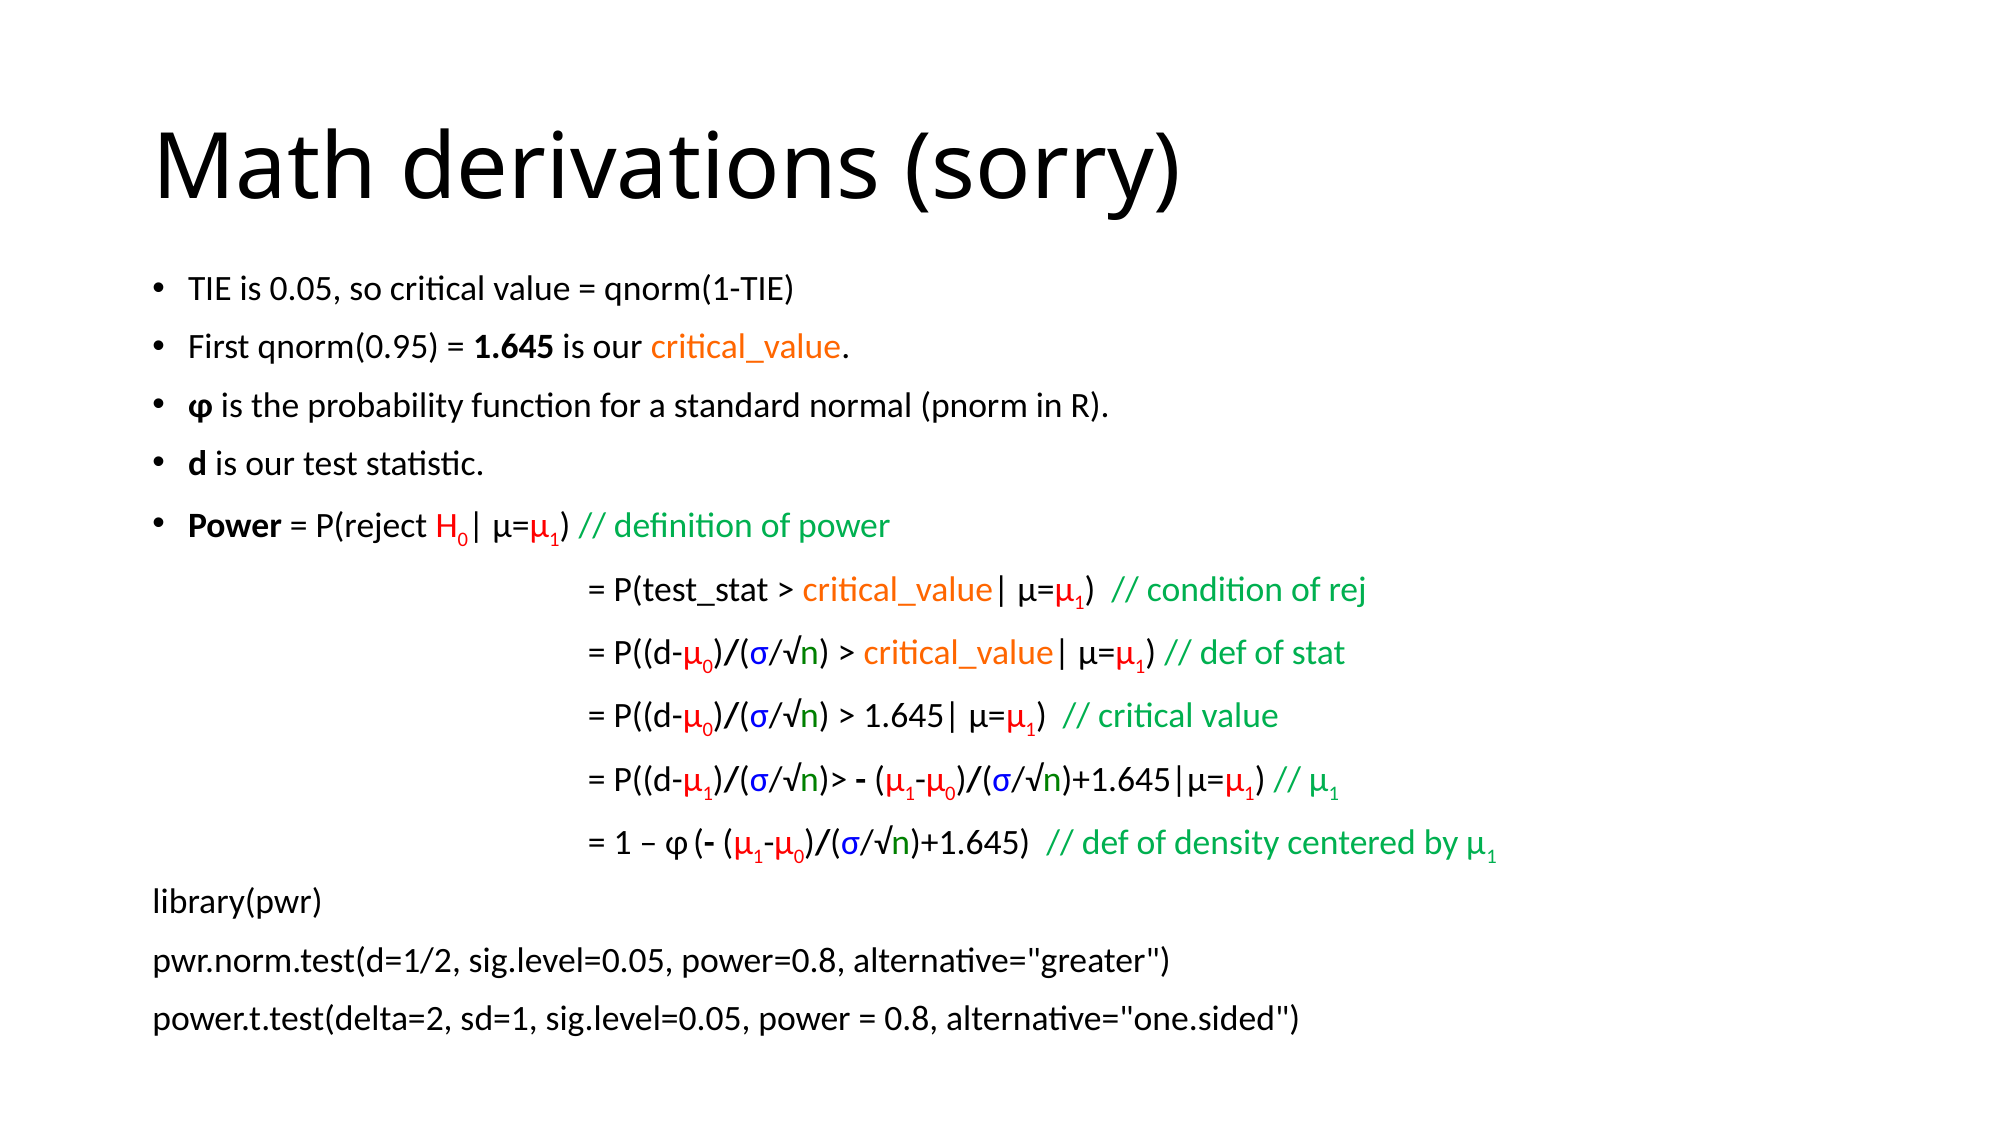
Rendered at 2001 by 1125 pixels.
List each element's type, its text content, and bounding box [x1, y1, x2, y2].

title Math derivations (sorry) [137, 59, 1863, 262]
list TIE is 0.05, so critical value = qnorm(1-TIE) First qnorm(0.95) = 1.645 is our critical_value. φ is the probability function for a standard normal (pnorm in R). d is our test statistic. Power = P(reject H0| μ=μ1) // definition of power = P(test_stat > critical_value| μ=μ1) // condition of rej = P((d-μ0)/(σ/√n) > critical_value| μ=μ1) // def of stat = P((d-μ0)/(σ/√n) > 1.645| μ=μ1) // critical value = P((d-μ1)/(σ/√n)> - (μ1-μ0)/(σ/√n)+1.645|μ=μ1) // μ1 = 1 – φ (- (μ1-μ0)/(σ/√n)+1.645) // def of density centered by μ1 library(pwr) pwr.norm.test(d=1/2, sig.level=0.05, power=0.8, alternative="greater") power.t.test(delta=2, sd=1, sig.level=0.05, power = 0.8, alternative="one.sided") [137, 262, 1878, 1052]
